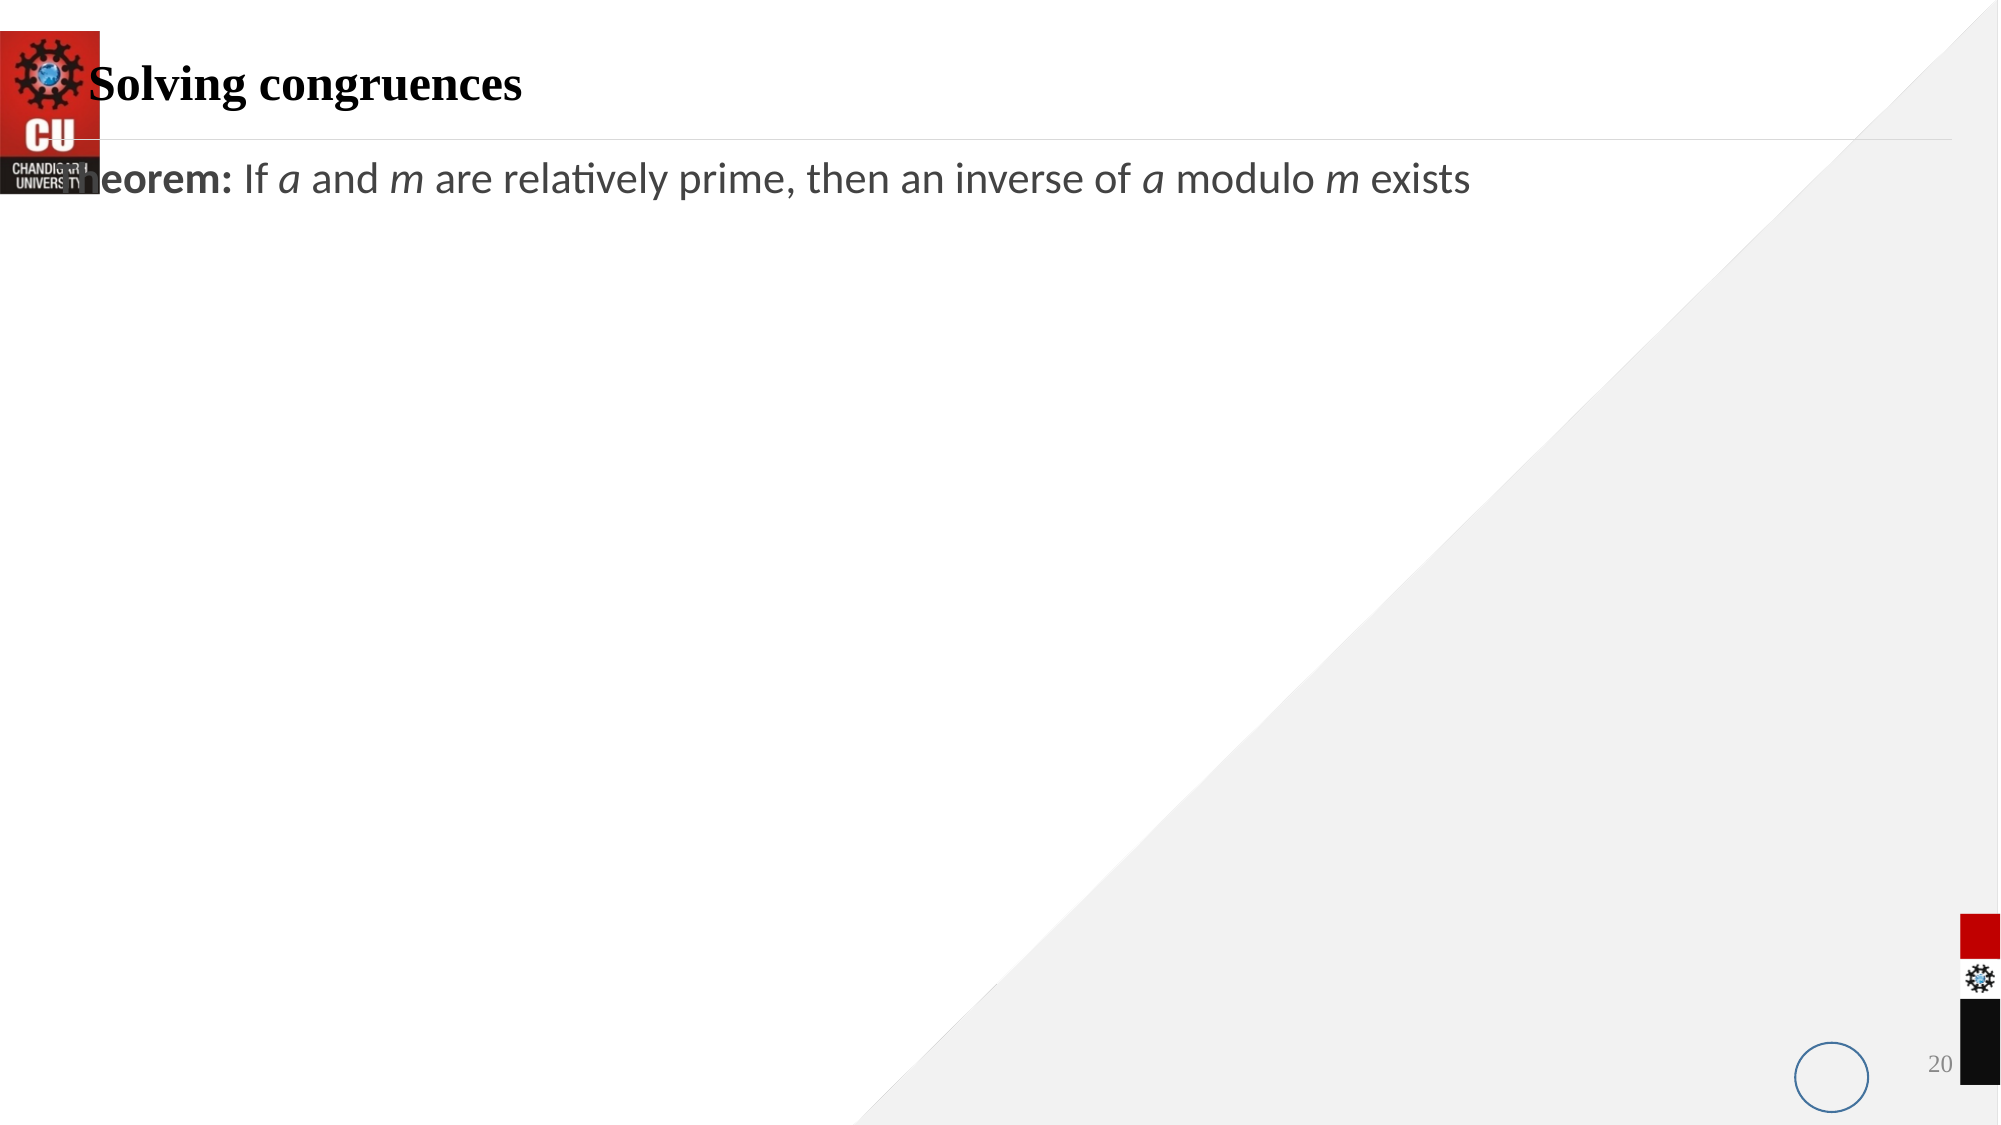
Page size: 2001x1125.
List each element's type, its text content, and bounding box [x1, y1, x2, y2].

slide_number 20 [1853, 1097, 1974, 1106]
text_box Solving congruences [68, 140, 1932, 156]
picture [0, 0, 2001, 1125]
text_box Solving congruences [68, 30, 1932, 139]
list Theorem: If a and m are relatively prime, then an inverse of a modulo m exists [34, 135, 1974, 1097]
